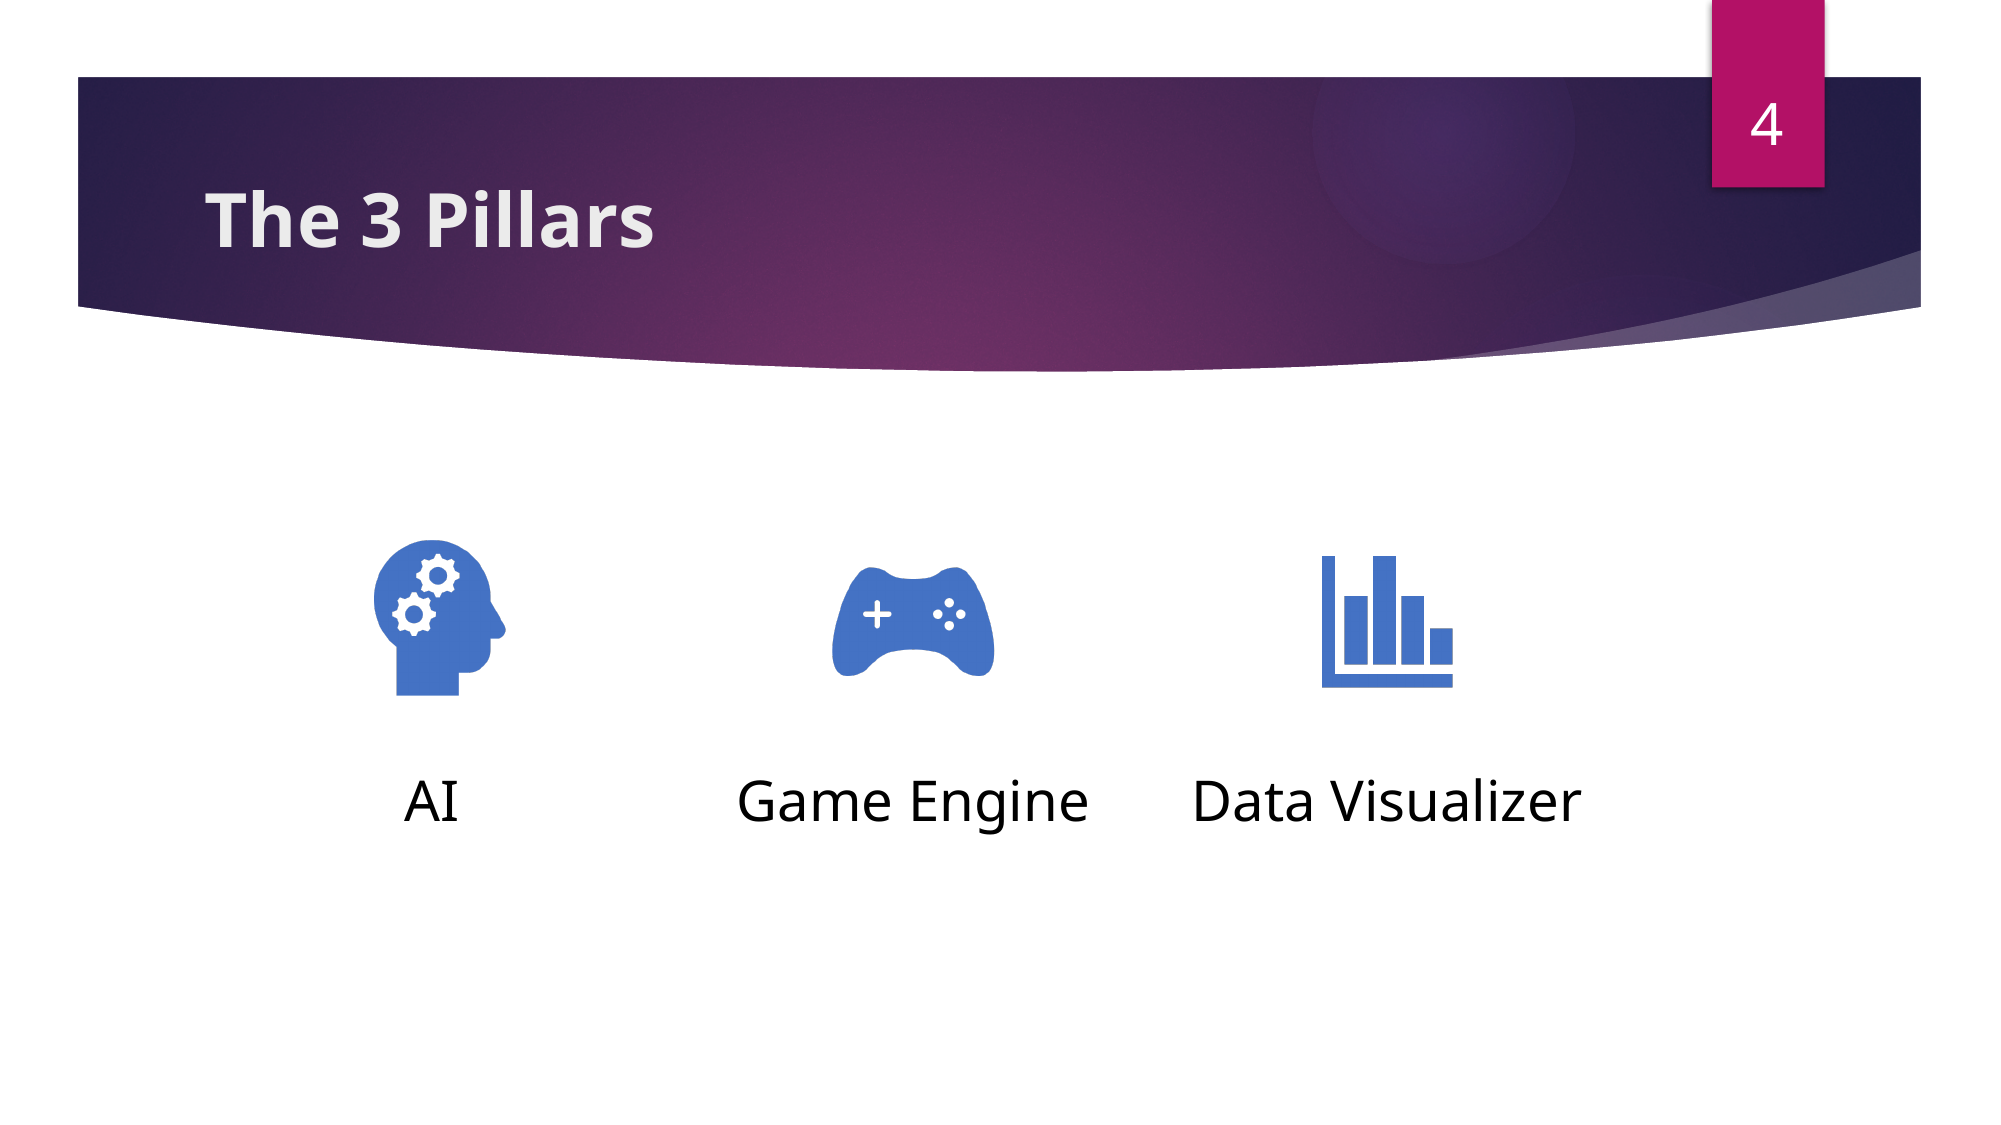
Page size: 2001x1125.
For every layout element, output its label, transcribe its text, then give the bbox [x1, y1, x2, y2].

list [189, 426, 1638, 988]
title The 3 Pillars [189, 159, 1627, 276]
slide_number 4 [1698, 48, 1836, 175]
